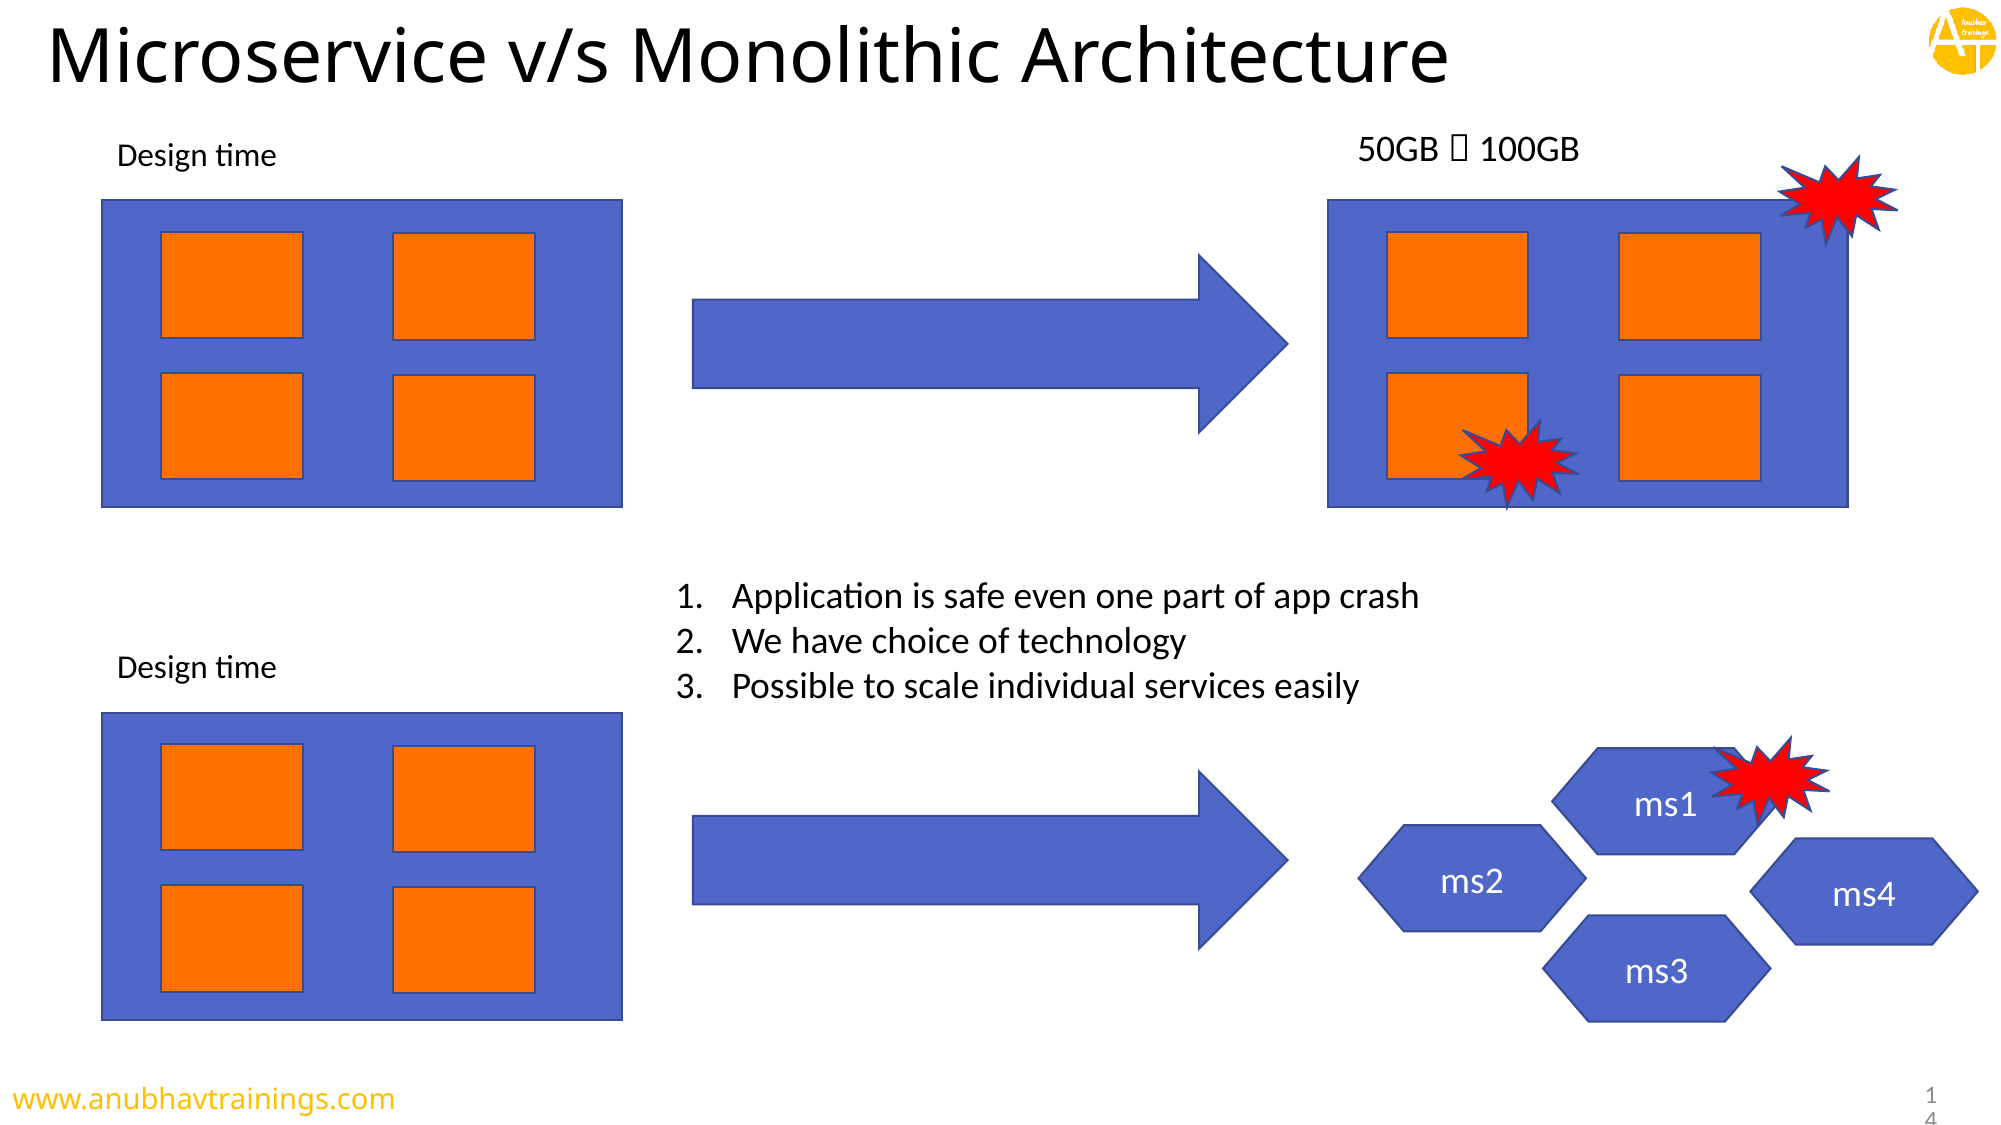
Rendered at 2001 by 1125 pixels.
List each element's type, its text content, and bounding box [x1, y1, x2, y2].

text_box [1386, 231, 1529, 339]
text_box [1618, 374, 1762, 482]
text_box ms1 [1550, 747, 1775, 856]
text_box [1618, 232, 1762, 341]
text_box [1708, 734, 1831, 829]
picture [1922, 3, 2000, 80]
text_box [392, 374, 536, 482]
text_box [160, 231, 304, 339]
text_box www.anubhavtrainings.com [0, 1072, 426, 1123]
slide_number 14 [1909, 1082, 1946, 1106]
text_box [392, 232, 536, 341]
text_box [160, 743, 304, 851]
text_box [160, 884, 304, 993]
text_box [392, 886, 536, 994]
text_box Design time [102, 125, 493, 180]
text_box Design time [102, 637, 493, 693]
text_box [1327, 199, 1849, 508]
text_box ms4 [1749, 837, 1980, 946]
text_box Application is safe even one part of app crash We have choice of technology Possible to scale individual services easily [660, 563, 1654, 714]
text_box [392, 745, 536, 853]
text_box Microservice v/s Monolithic Architecture [31, 0, 1839, 105]
text_box 50GB  100GB [1342, 116, 1733, 176]
text_box [1386, 372, 1529, 480]
text_box [101, 712, 623, 1021]
text_box [1776, 153, 1899, 248]
text_box [691, 252, 1290, 435]
text_box [1457, 417, 1580, 512]
text_box [101, 199, 623, 508]
text_box [691, 769, 1290, 952]
text_box [160, 372, 304, 480]
text_box ms2 [1357, 824, 1588, 933]
text_box ms3 [1541, 914, 1772, 1023]
